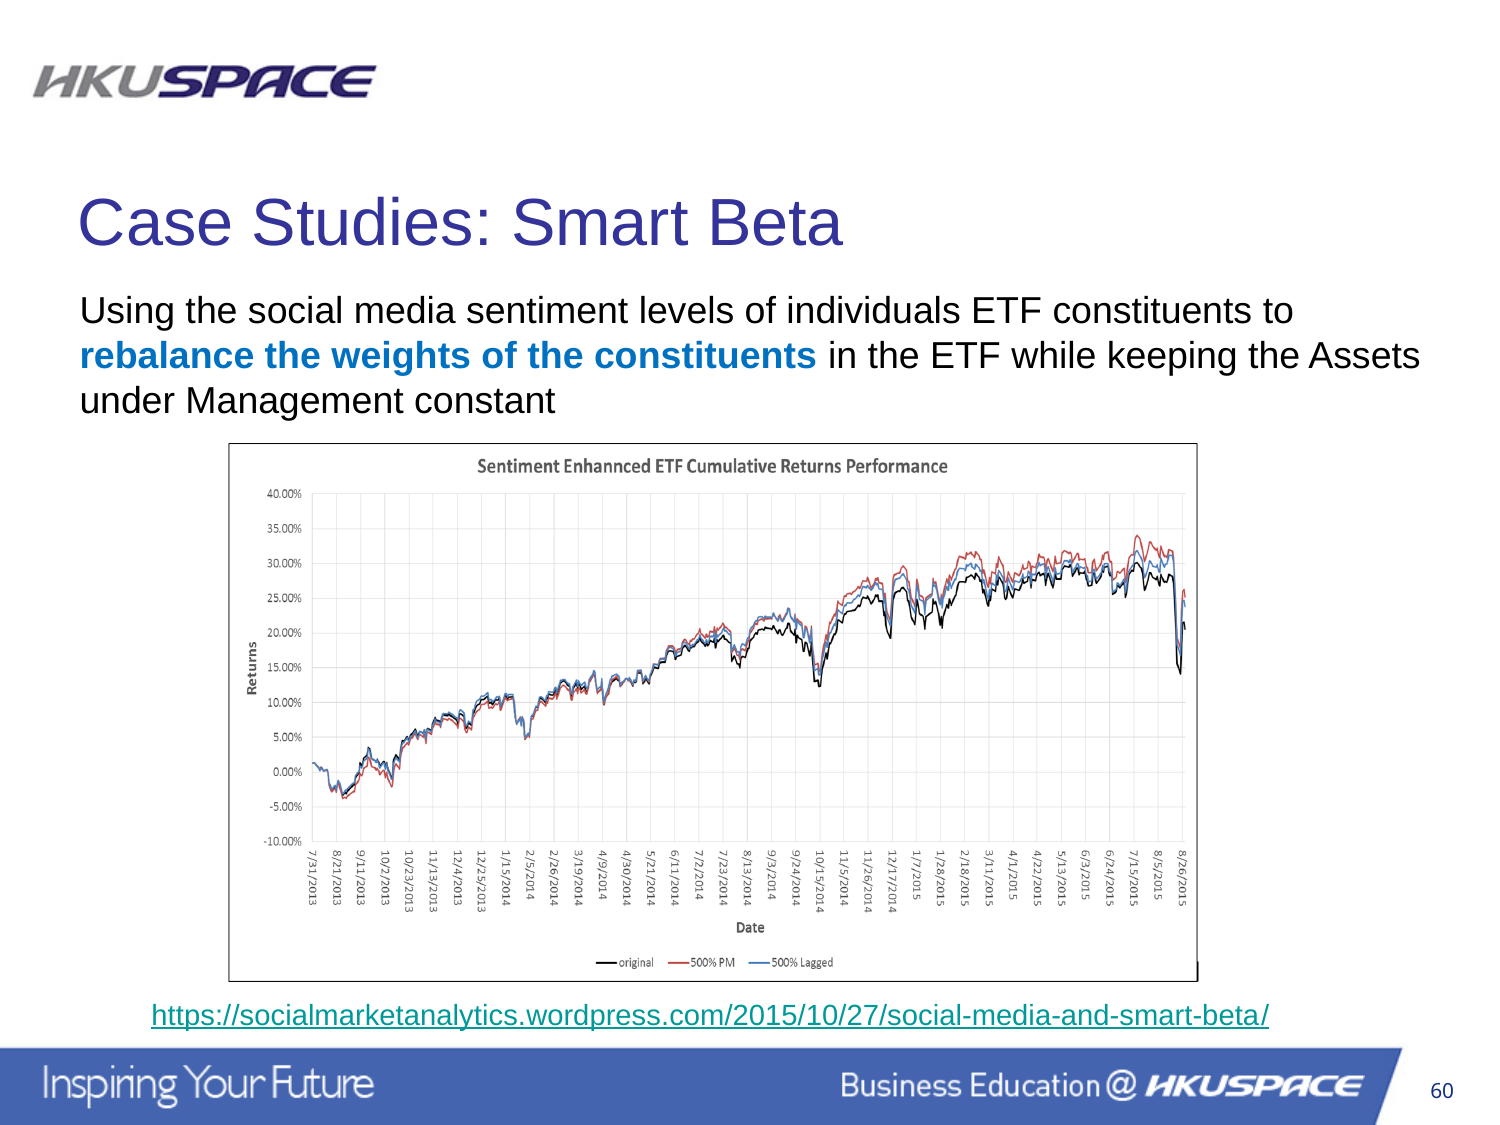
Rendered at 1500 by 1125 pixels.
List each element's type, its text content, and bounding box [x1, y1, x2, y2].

text_box Using the social media sentiment levels of individuals ETF constituents to rebalance the weights of the constituents in the ETF while keeping the Assets under Management constant [64, 278, 1483, 421]
title Case Studies: Smart Beta [62, 101, 1388, 266]
text_box https://socialmarketanalytics.wordpress.com/2015/10/27/social-media-and-smart-beta/ [136, 988, 1285, 1074]
slide_number 60 [1415, 1070, 1499, 1125]
picture [0, 0, 1500, 1125]
